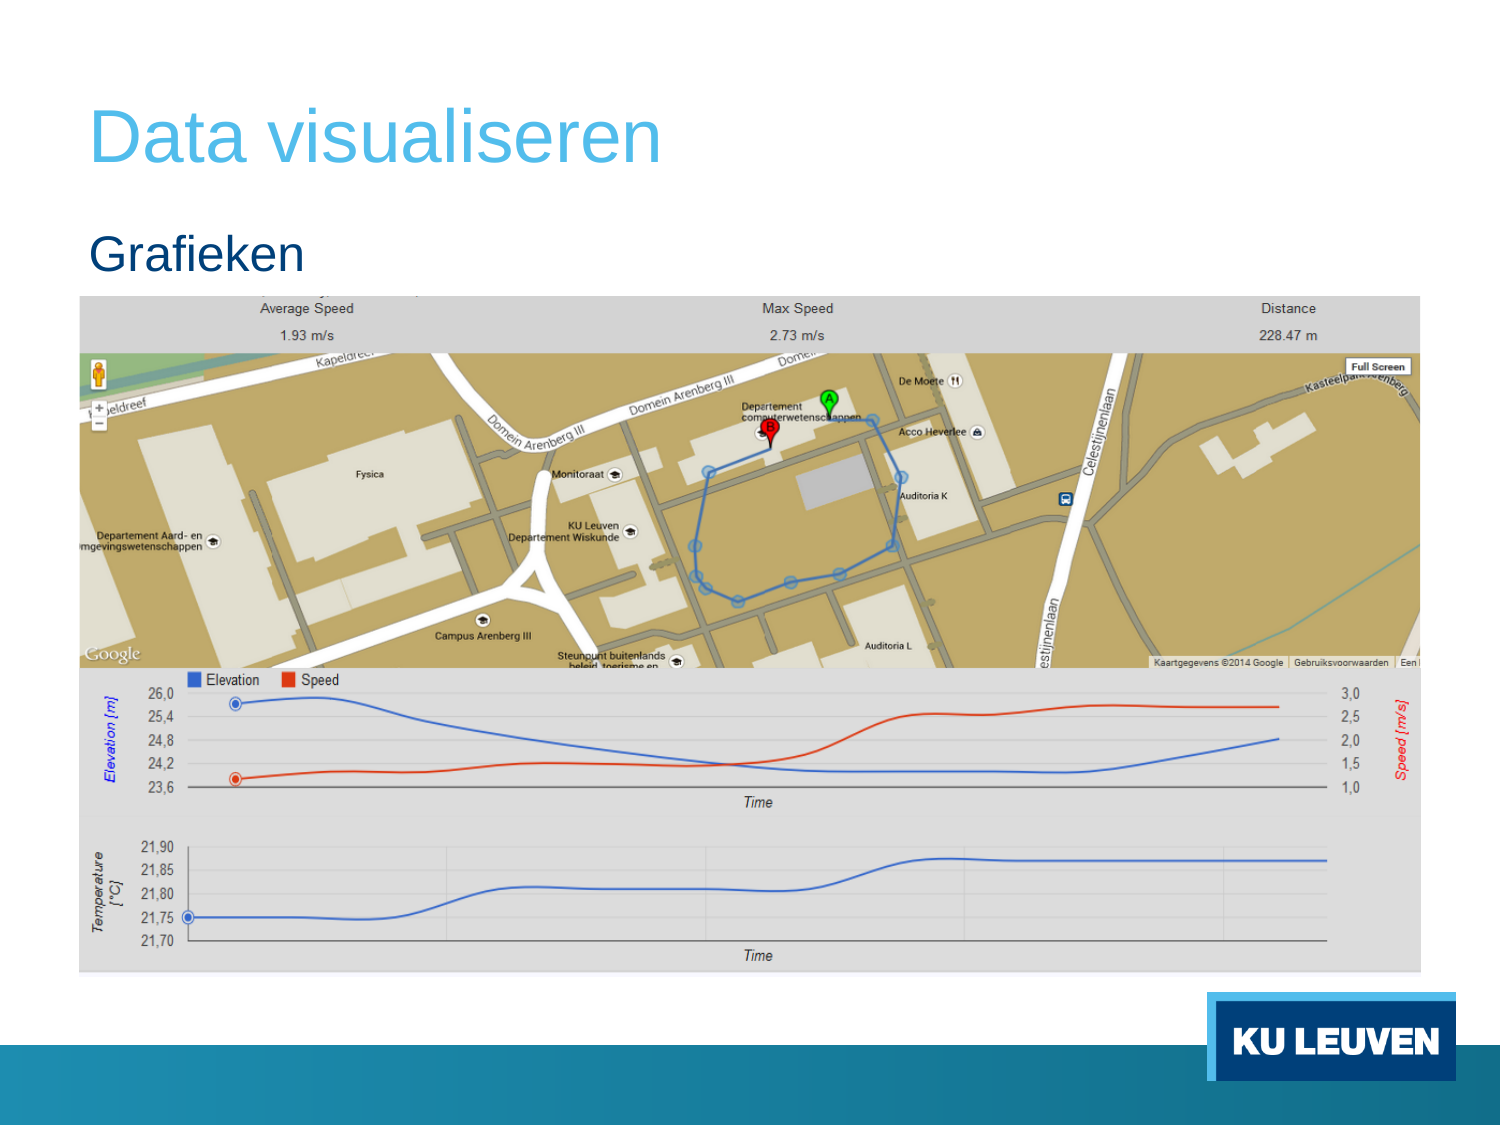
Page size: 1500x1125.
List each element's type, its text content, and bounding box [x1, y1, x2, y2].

list Grafieken [88, 221, 1456, 948]
picture [1207, 992, 1456, 1081]
picture [79, 296, 1421, 977]
title Data visualiseren [88, 29, 1456, 178]
